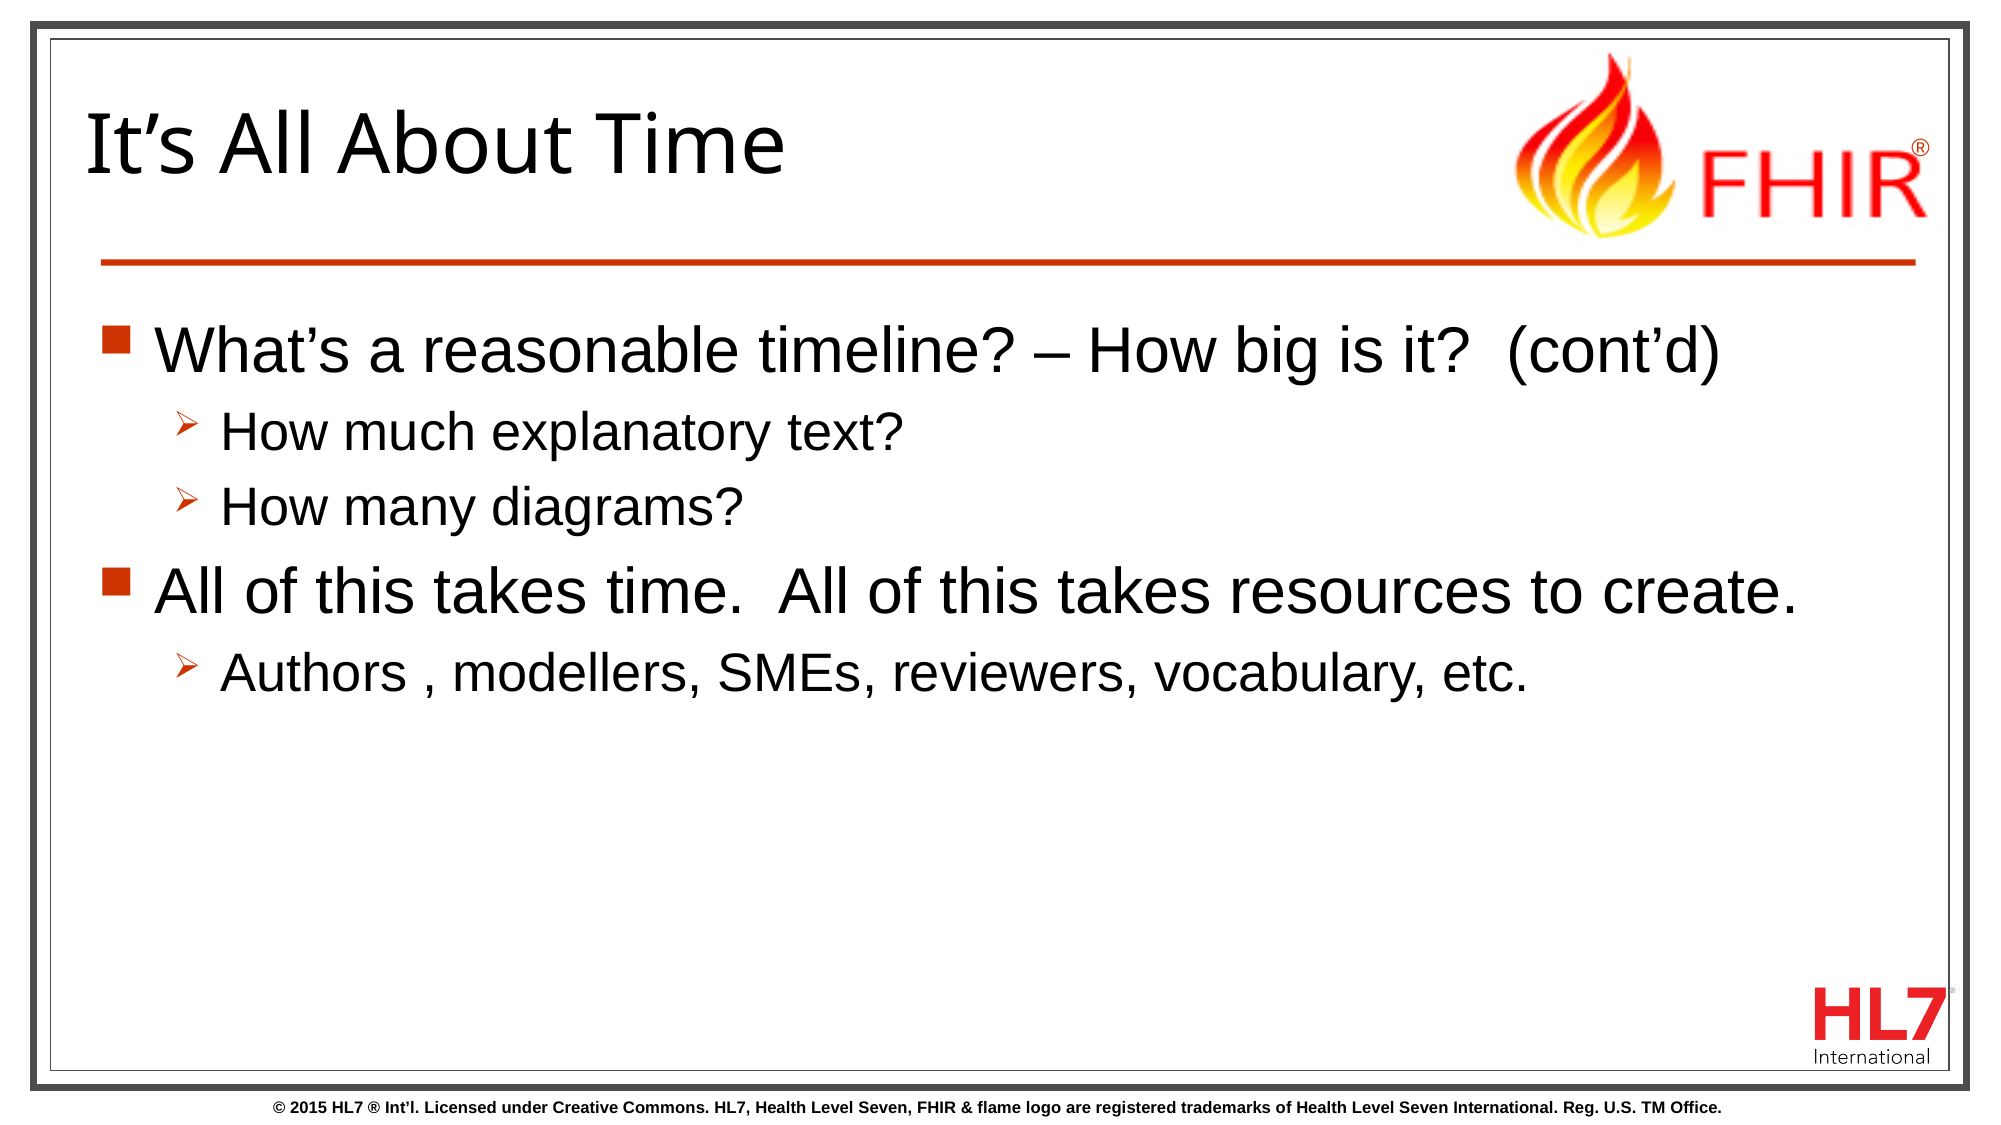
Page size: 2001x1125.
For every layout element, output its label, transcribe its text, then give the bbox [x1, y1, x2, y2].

picture [1771, 937, 1999, 1114]
picture [1498, 42, 1944, 249]
title It’s All About Time [70, 54, 1504, 244]
list What’s a reasonable timeline? – How big is it? (cont’d) How much explanatory text? How many diagrams? All of this takes time. All of this takes resources to create. Authors , modellers, SMEs, reviewers, vocabulary, etc. [83, 299, 1917, 1059]
